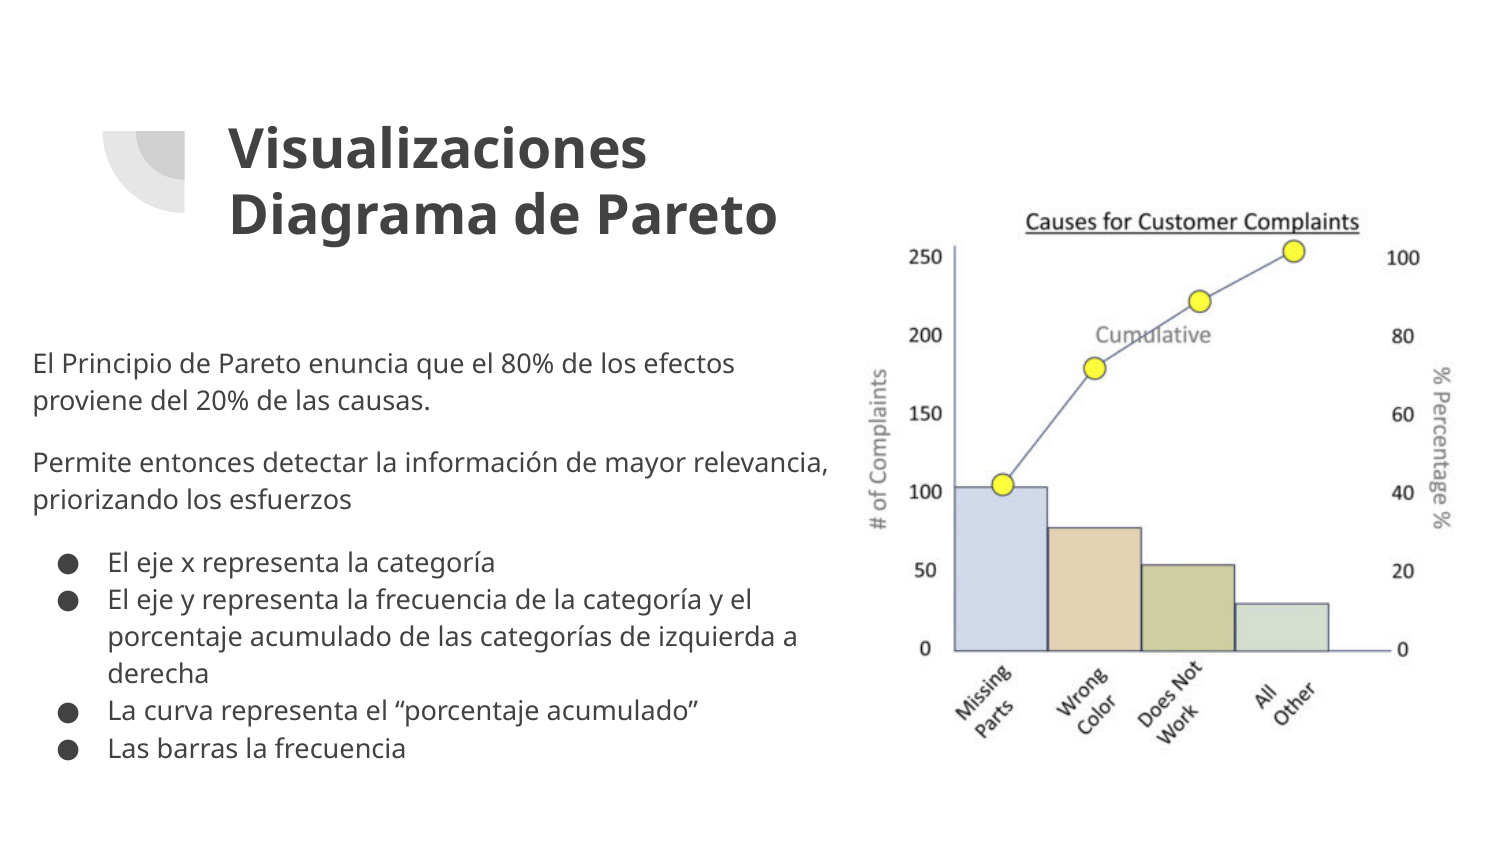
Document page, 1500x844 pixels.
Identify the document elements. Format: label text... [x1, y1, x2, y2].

list El Principio de Pareto enuncia que el 80% de los efectos proviene del 20% de las causas. Permite entonces detectar la información de mayor relevancia, priorizando los esfuerzos El eje x representa la categoría El eje y representa la frecuencia de la categoría y el porcentaje acumulado de las categorías de izquierda a derecha La curva representa el “porcentaje acumulado” Las barras la frecuencia [17, 326, 863, 824]
picture [854, 196, 1469, 758]
title Visualizaciones Diagrama de Pareto [213, 98, 1368, 263]
